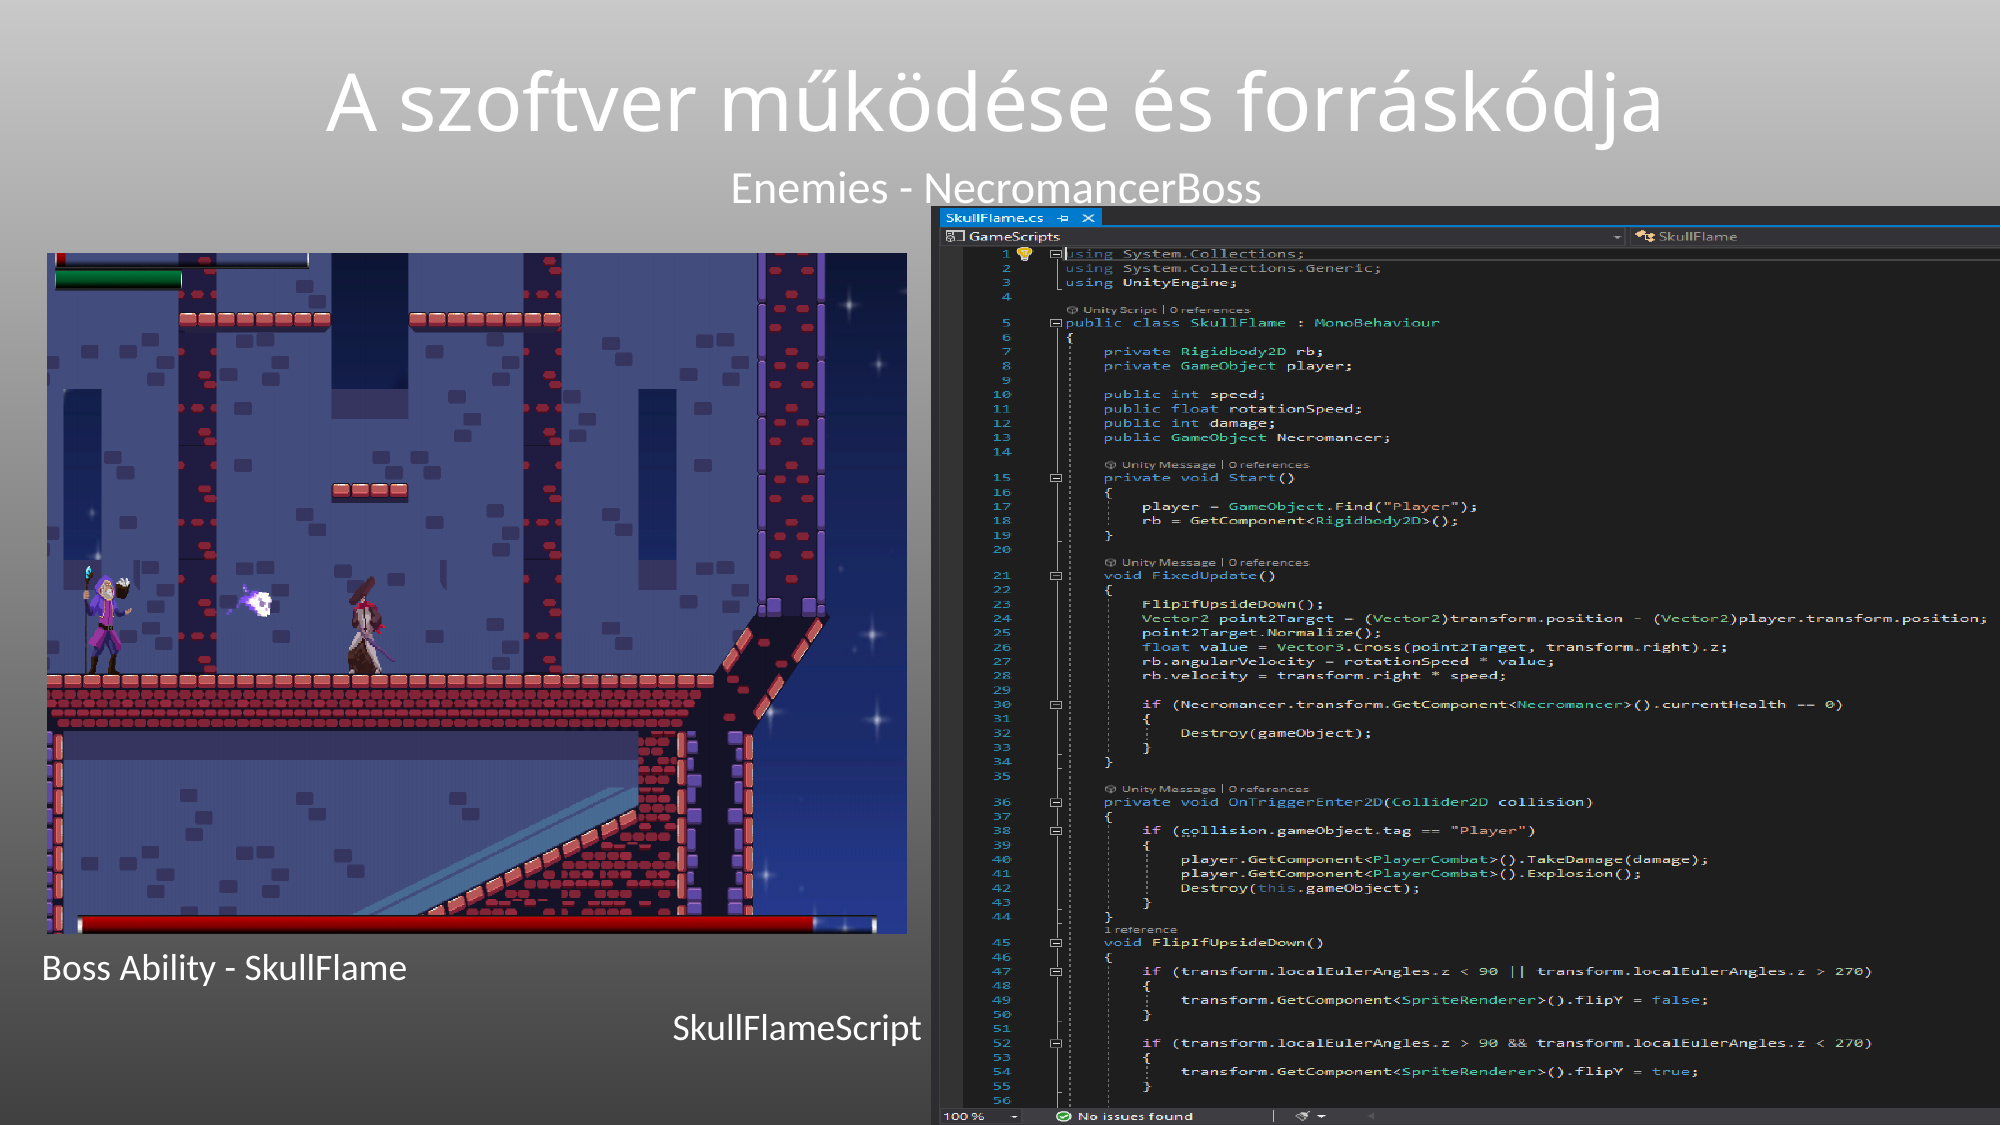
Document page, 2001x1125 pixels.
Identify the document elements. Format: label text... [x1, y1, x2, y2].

picture [931, 206, 2000, 1125]
text_box Boss Ability - SkullFlame [26, 935, 741, 996]
subtitle Enemies - NecromancerBoss [421, 156, 1571, 221]
title A szoftver működése és forráskódja [246, 0, 1747, 157]
picture [47, 253, 907, 934]
text_box SkullFlameScript [440, 995, 931, 1056]
